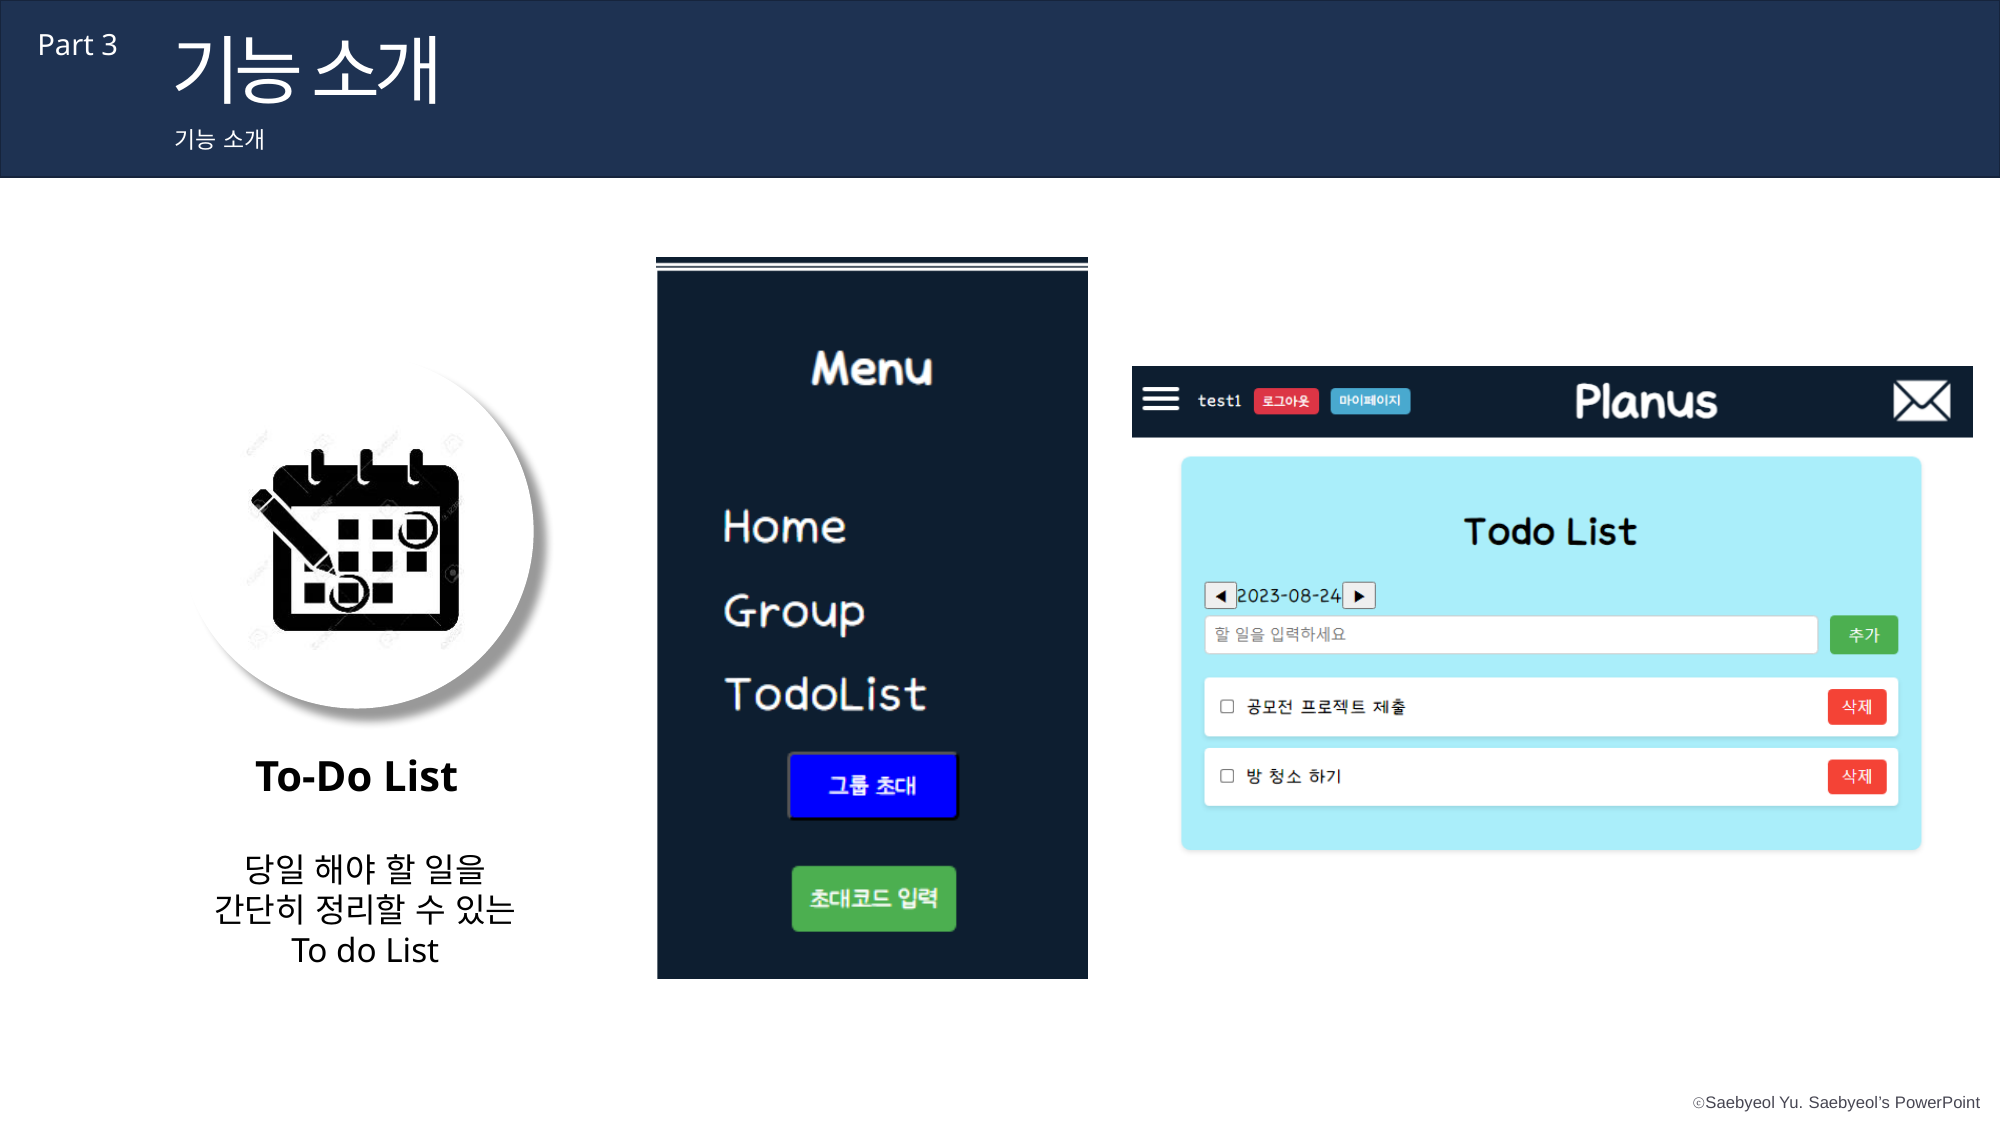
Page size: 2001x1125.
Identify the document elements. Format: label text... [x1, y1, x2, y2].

picture [1132, 366, 1973, 889]
text_box [0, 0, 2000, 178]
text_box [178, 353, 535, 710]
text_box 기능 소개 [159, 117, 281, 161]
text_box 기능 소개 [156, 16, 459, 122]
text_box 당일 해야 할 일을 간단히 정리할 수 있는 To do List [170, 841, 561, 977]
text_box Part 3 [22, 19, 141, 69]
picture [240, 425, 470, 655]
picture [656, 257, 1088, 979]
text_box To-Do List [240, 742, 491, 808]
